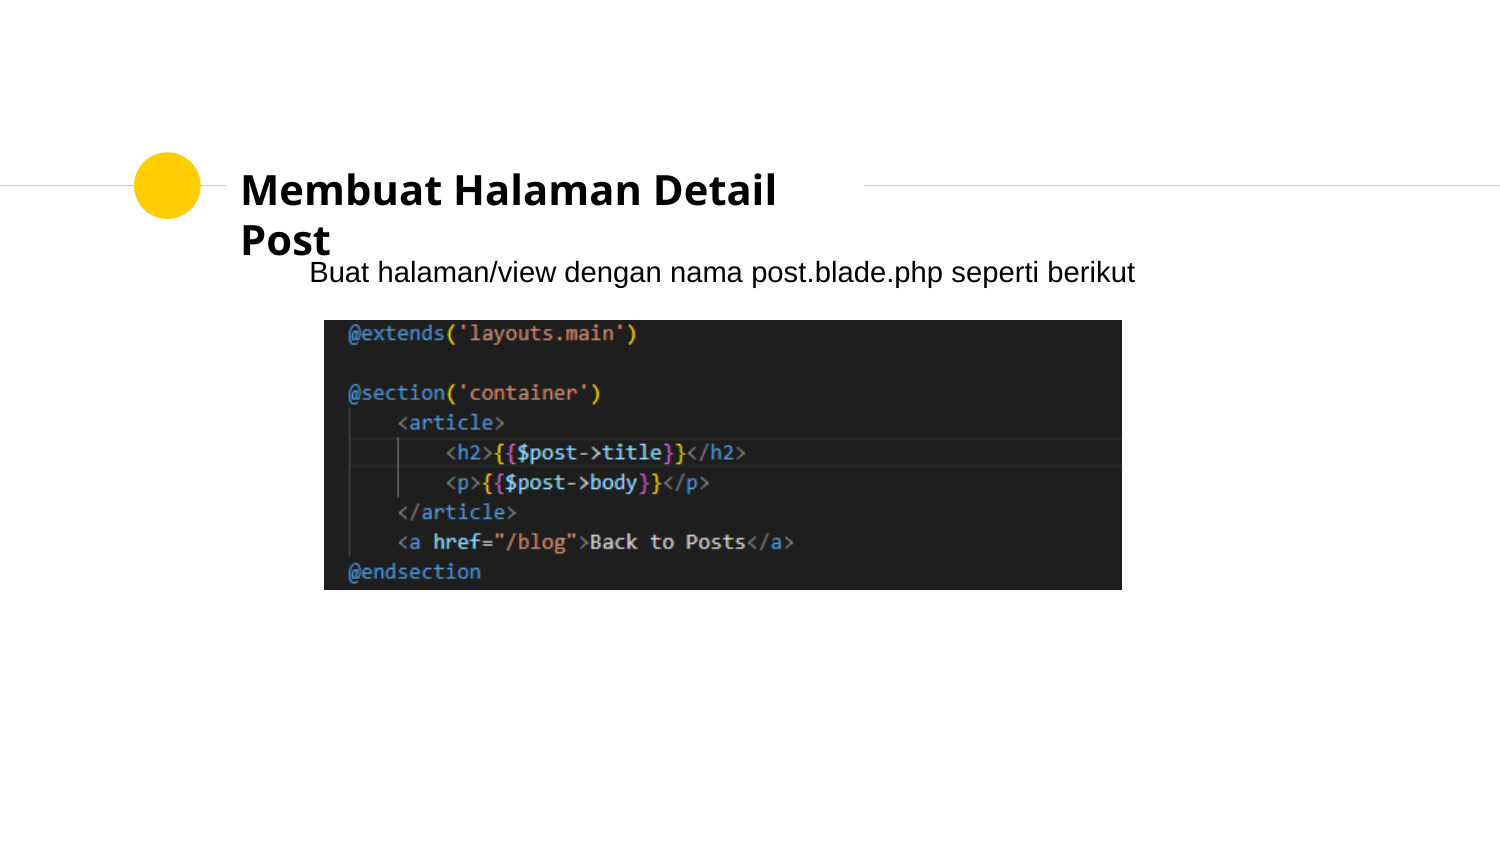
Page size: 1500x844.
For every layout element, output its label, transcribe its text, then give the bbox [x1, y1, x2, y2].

title Membuat Halaman Detail Post [225, 148, 862, 220]
text_box Buat halaman/view dengan nama post.blade.php seperti berikut [294, 246, 1152, 296]
picture [324, 320, 1122, 590]
